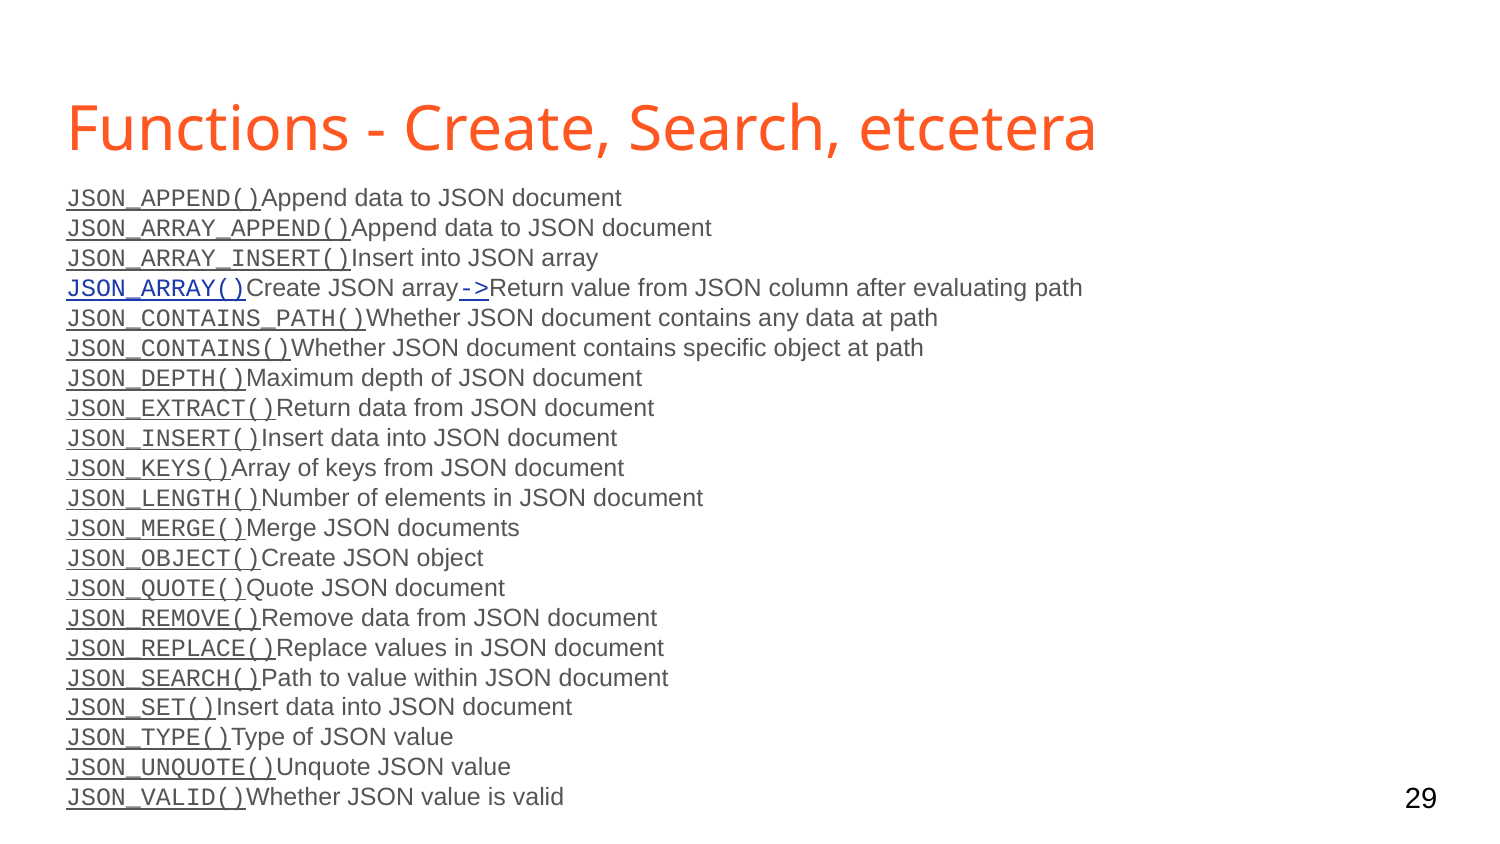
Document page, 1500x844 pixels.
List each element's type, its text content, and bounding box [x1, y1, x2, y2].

list JSON_APPEND()Append data to JSON document JSON_ARRAY_APPEND()Append data to JSON document JSON_ARRAY_INSERT()Insert into JSON array JSON_ARRAY()Create JSON array->Return value from JSON column after evaluating path JSON_CONTAINS_PATH()Whether JSON document contains any data at path JSON_CONTAINS()Whether JSON document contains specific object at path JSON_DEPTH()Maximum depth of JSON document JSON_EXTRACT()Return data from JSON document JSON_INSERT()Insert data into JSON document JSON_KEYS()Array of keys from JSON document JSON_LENGTH()Number of elements in JSON document JSON_MERGE()Merge JSON documents JSON_OBJECT()Create JSON object JSON_QUOTE()Quote JSON document JSON_REMOVE()Remove data from JSON document JSON_REPLACE()Replace values in JSON document JSON_SEARCH()Path to value within JSON document JSON_SET()Insert data into JSON document JSON_TYPE()Type of JSON value JSON_UNQUOTE()Unquote JSON value JSON_VALID()Whether JSON value is valid [51, 166, 1449, 750]
slide_number ‹#› [1389, 764, 1480, 830]
title Functions - Create, Search, etcetera [51, 72, 1449, 166]
